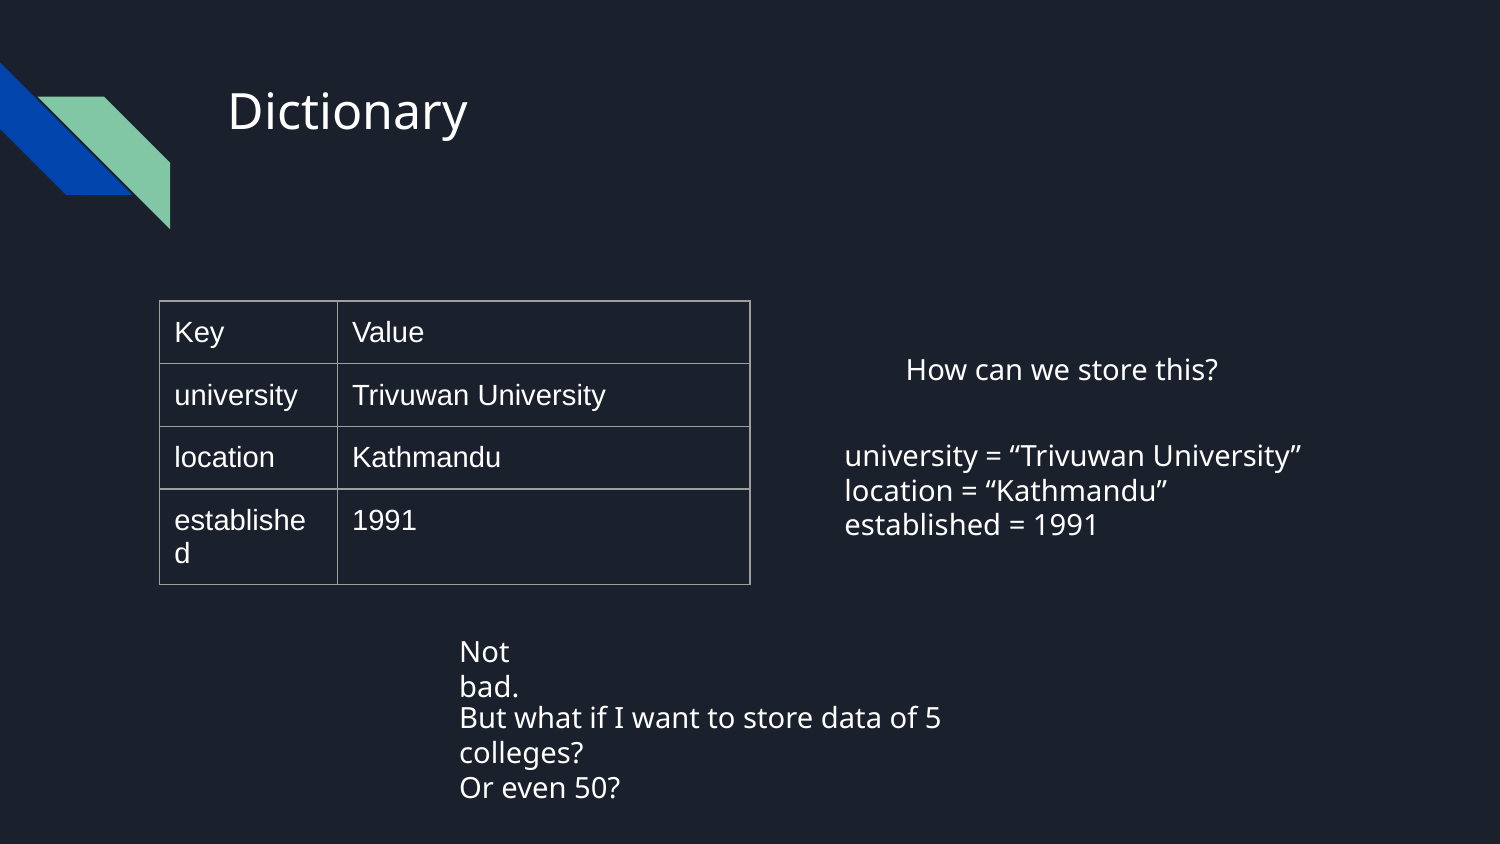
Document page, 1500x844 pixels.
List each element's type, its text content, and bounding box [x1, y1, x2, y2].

table_cell location [160, 427, 337, 488]
table_cell university [160, 364, 337, 426]
table_cell 1991 [338, 490, 749, 584]
text_box university = “Trivuwan University” location = “Kathmandu” established = 1991 [829, 421, 1394, 557]
text_box How can we store this? [890, 336, 1288, 402]
text_box But what if I want to store data of 5 colleges? Or even 50? [444, 684, 1056, 820]
table_cell Trivuwan University [338, 364, 749, 426]
table_cell established [160, 490, 337, 584]
table_header Key [160, 302, 337, 363]
table_cell Kathmandu [338, 427, 749, 488]
text_box Not bad. [444, 618, 585, 684]
title Dictionary [212, 64, 1368, 215]
table_header Value [338, 302, 749, 363]
